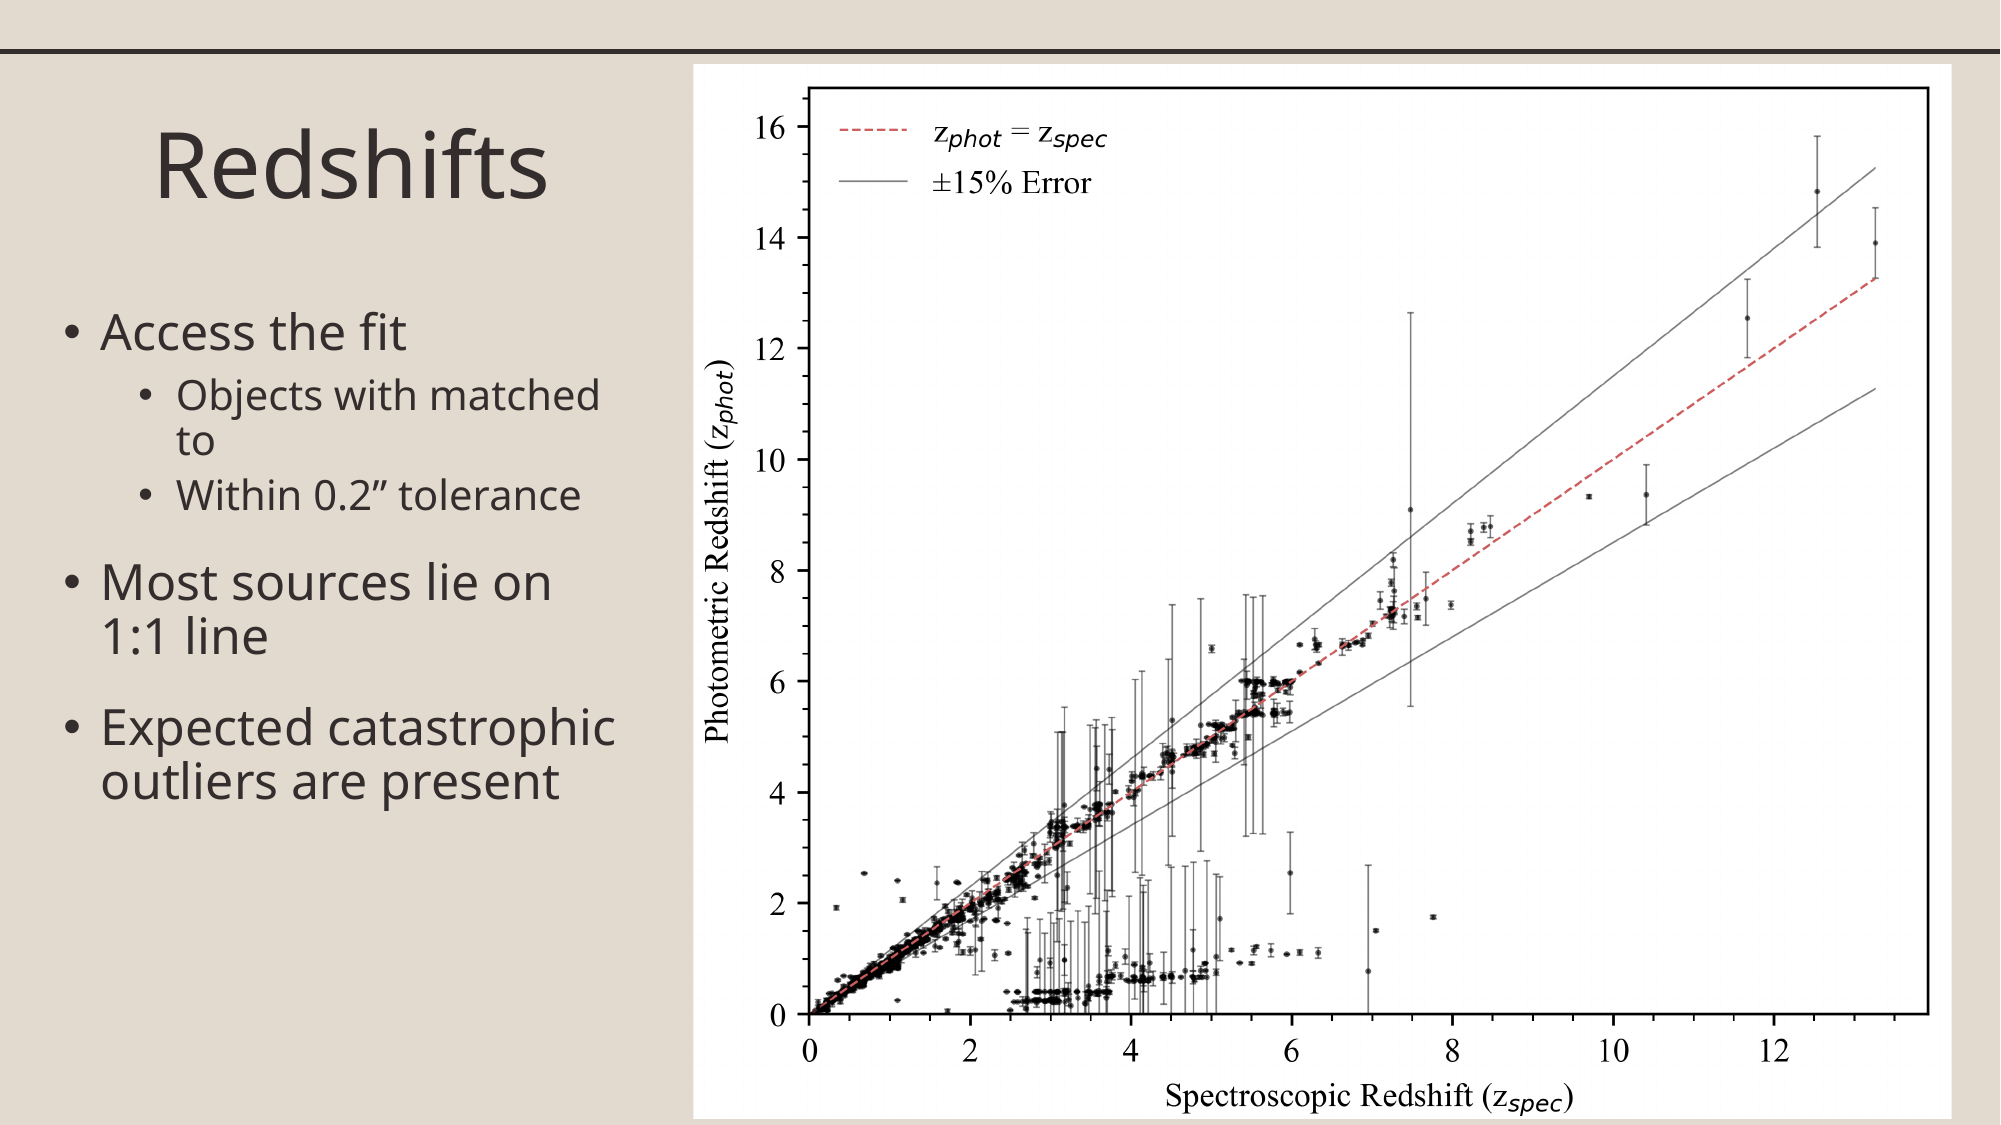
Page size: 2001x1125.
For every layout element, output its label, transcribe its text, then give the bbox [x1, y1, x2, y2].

picture [693, 63, 2000, 1125]
title Redshifts [137, 59, 1863, 278]
